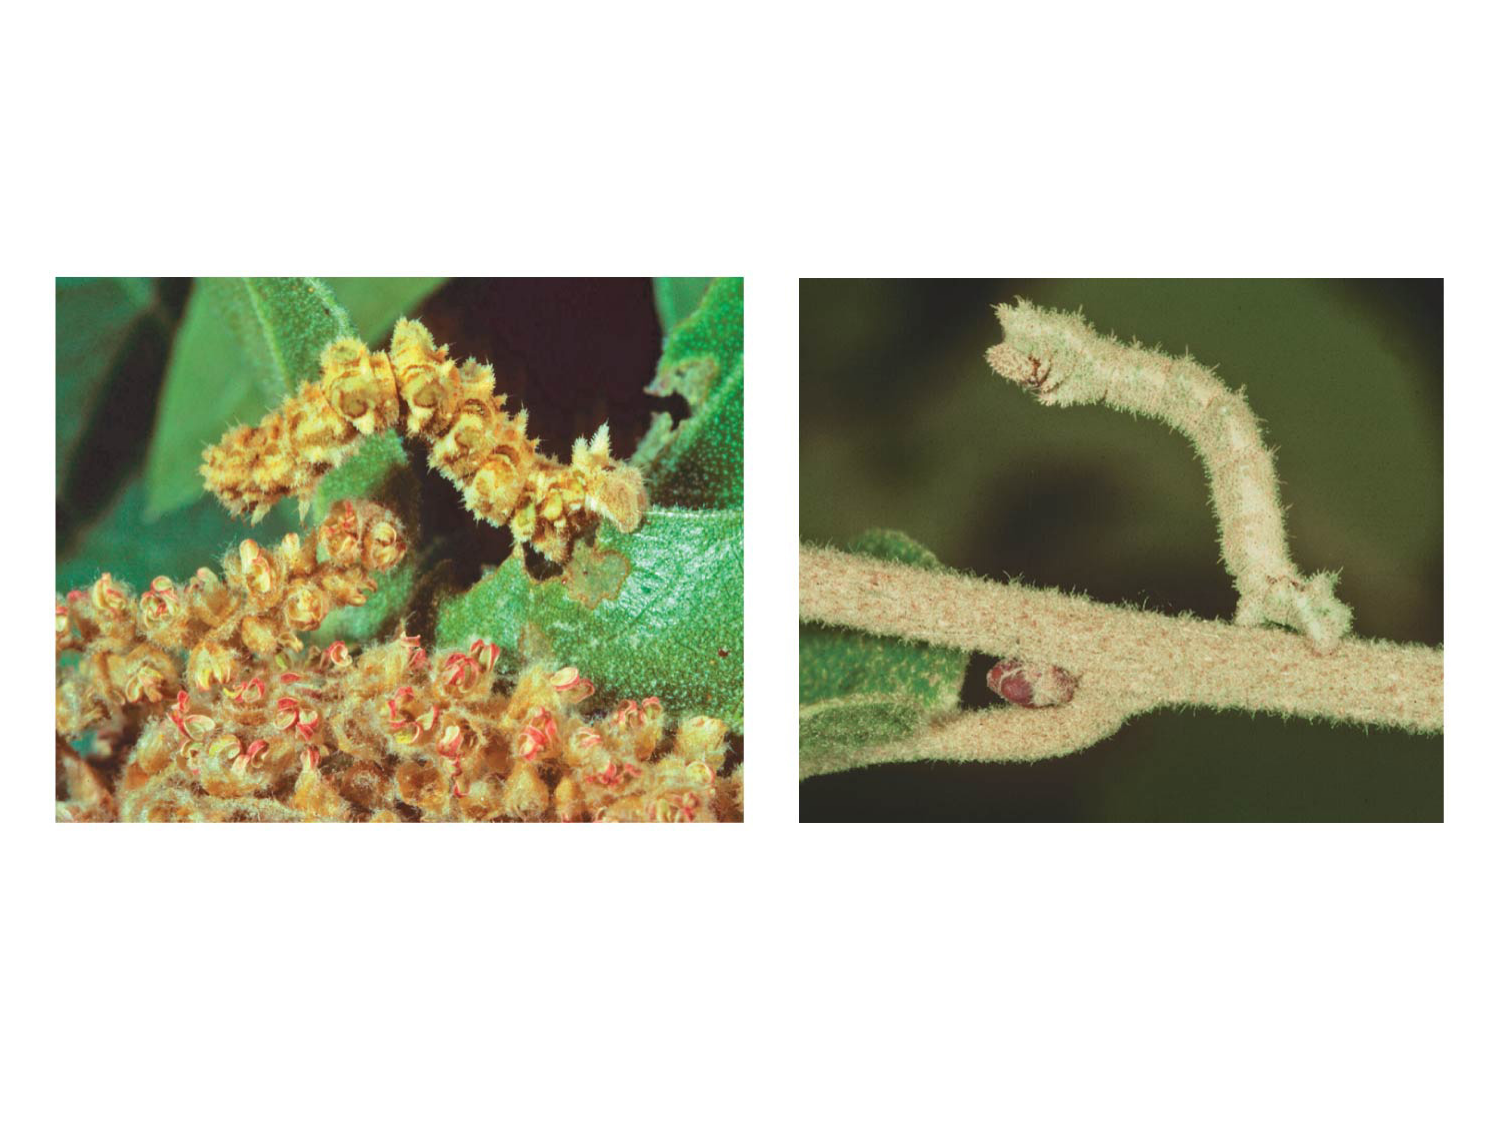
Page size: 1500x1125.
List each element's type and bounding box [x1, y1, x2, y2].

picture [48, 270, 1452, 831]
